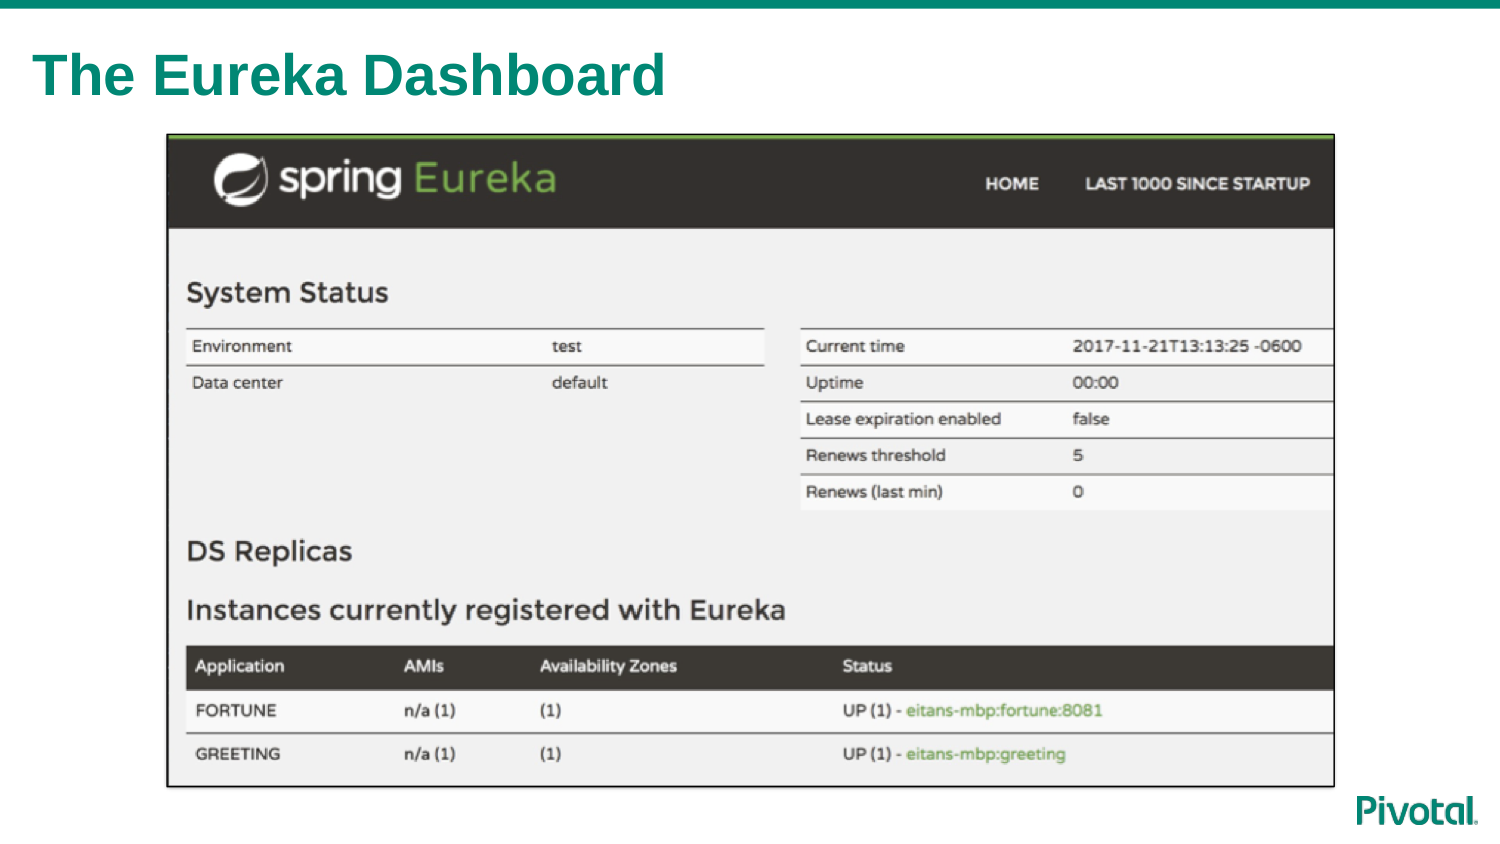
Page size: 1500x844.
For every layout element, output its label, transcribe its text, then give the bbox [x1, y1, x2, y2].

picture [1357, 796, 1478, 825]
title The Eureka Dashboard [17, 27, 1500, 118]
picture [154, 116, 1346, 794]
